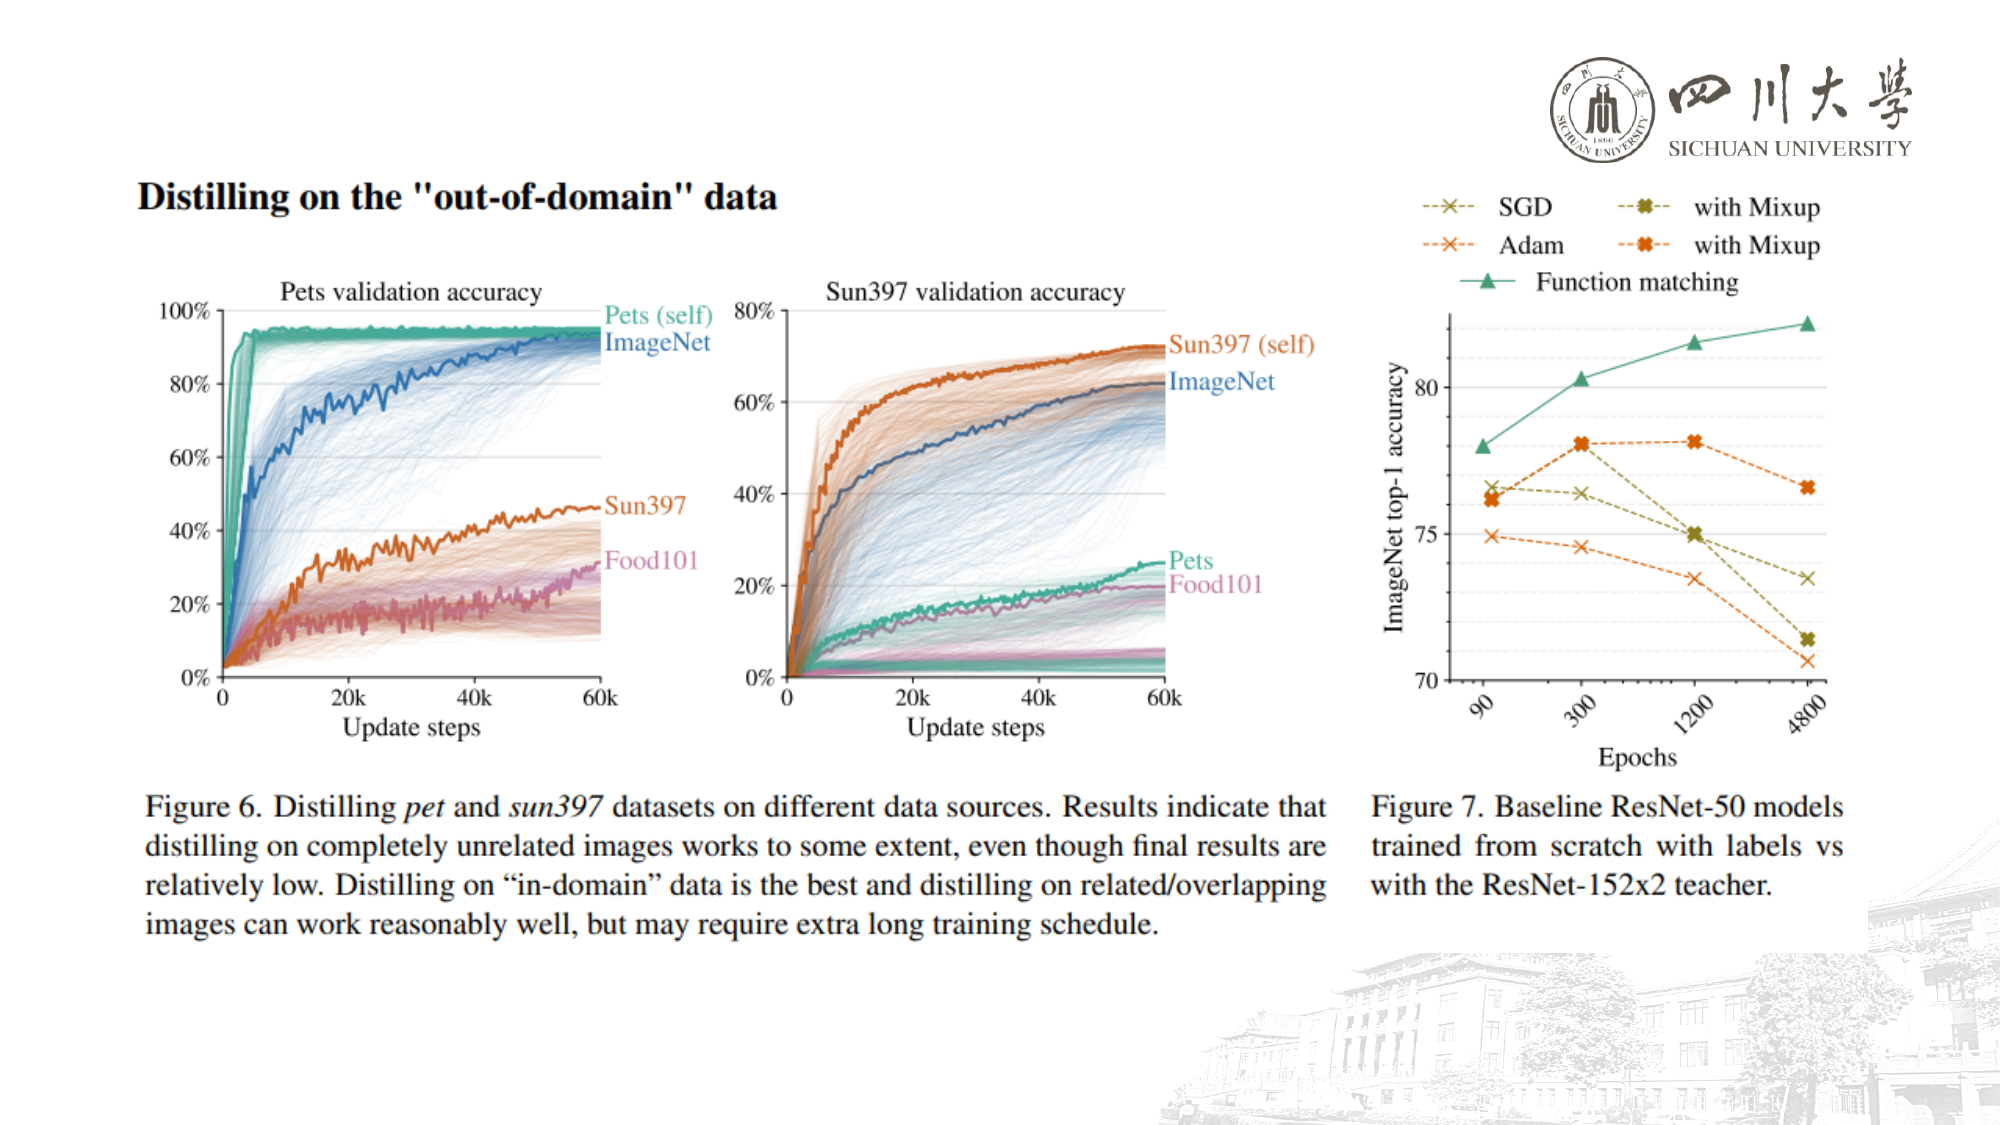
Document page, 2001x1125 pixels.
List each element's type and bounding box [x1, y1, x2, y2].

picture [132, 171, 2000, 1125]
picture [1550, 57, 1912, 163]
